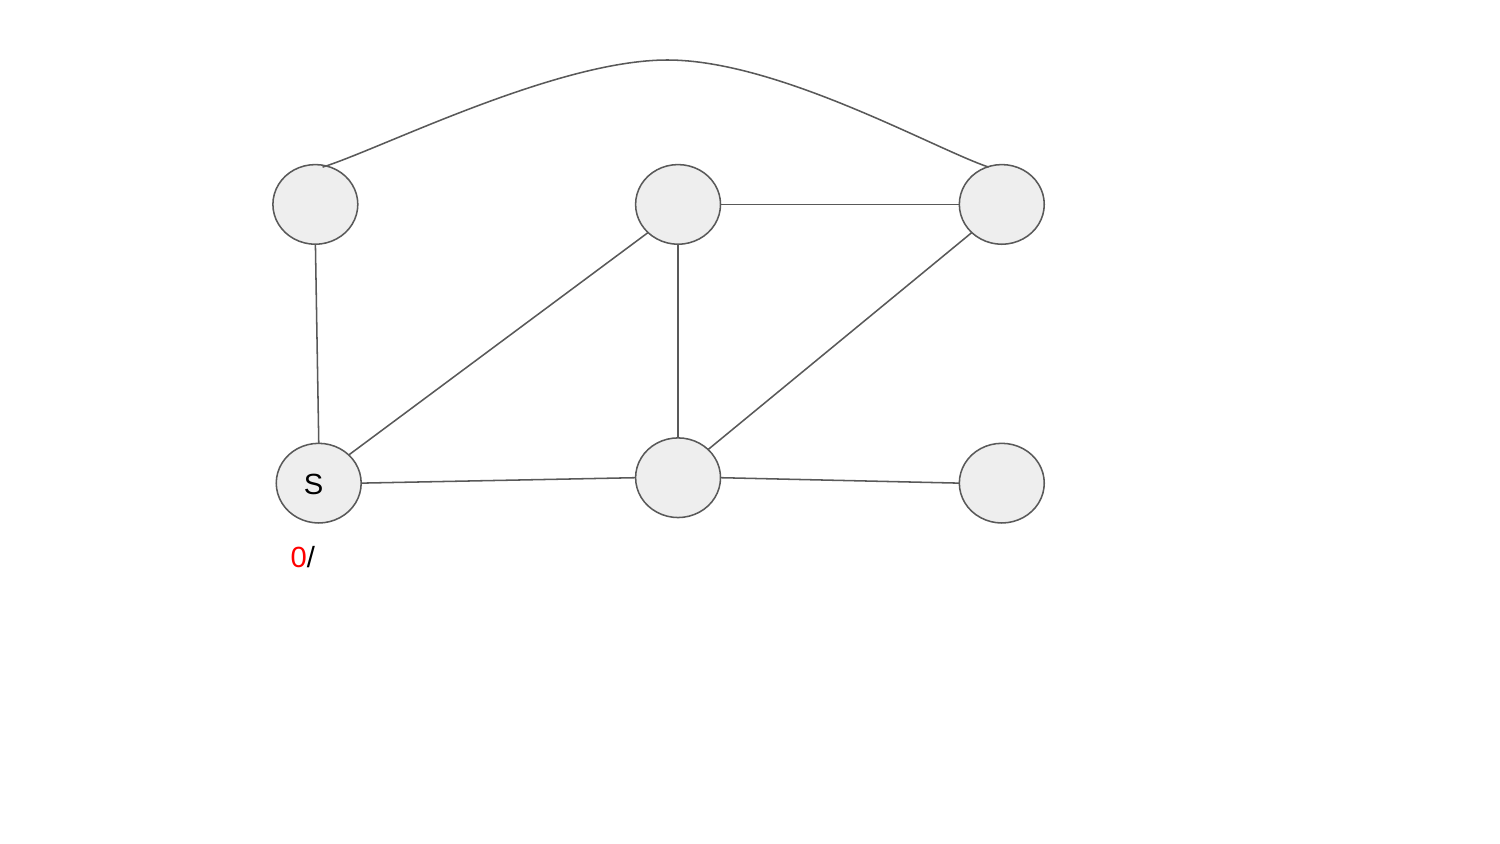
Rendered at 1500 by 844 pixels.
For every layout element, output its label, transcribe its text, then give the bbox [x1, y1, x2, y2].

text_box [720, 477, 960, 484]
text_box [959, 164, 1045, 245]
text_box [707, 232, 973, 450]
text_box [322, 60, 989, 168]
text_box S [276, 443, 361, 522]
text_box [959, 443, 1045, 523]
text_box [635, 438, 721, 518]
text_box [360, 477, 636, 484]
text_box 0/ [275, 522, 411, 586]
text_box [635, 168, 721, 245]
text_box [315, 243, 319, 444]
text_box [272, 164, 358, 245]
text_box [348, 232, 649, 456]
